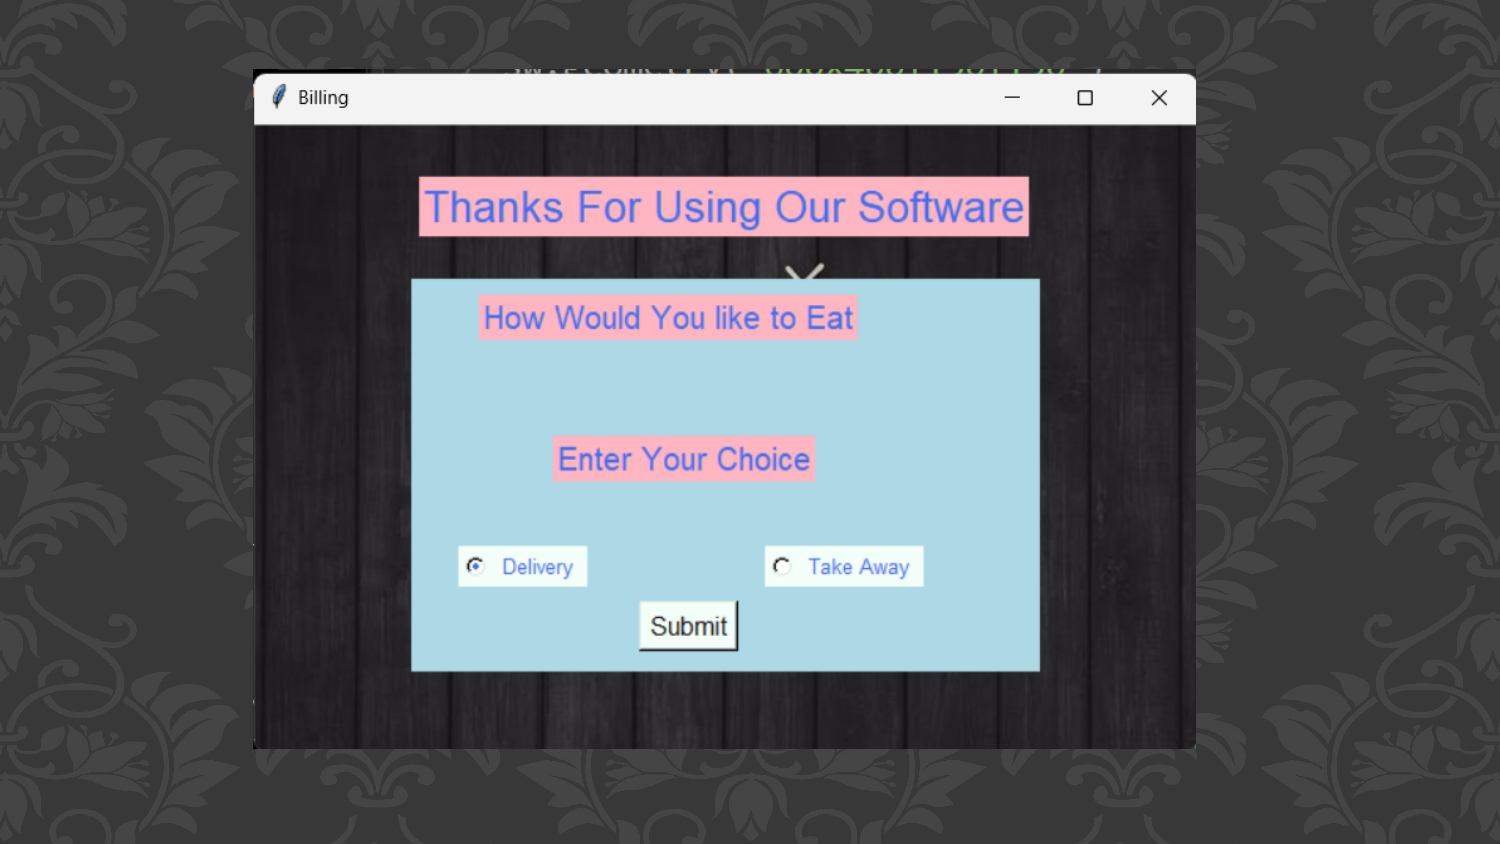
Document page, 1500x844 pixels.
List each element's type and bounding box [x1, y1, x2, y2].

picture [253, 69, 1196, 750]
